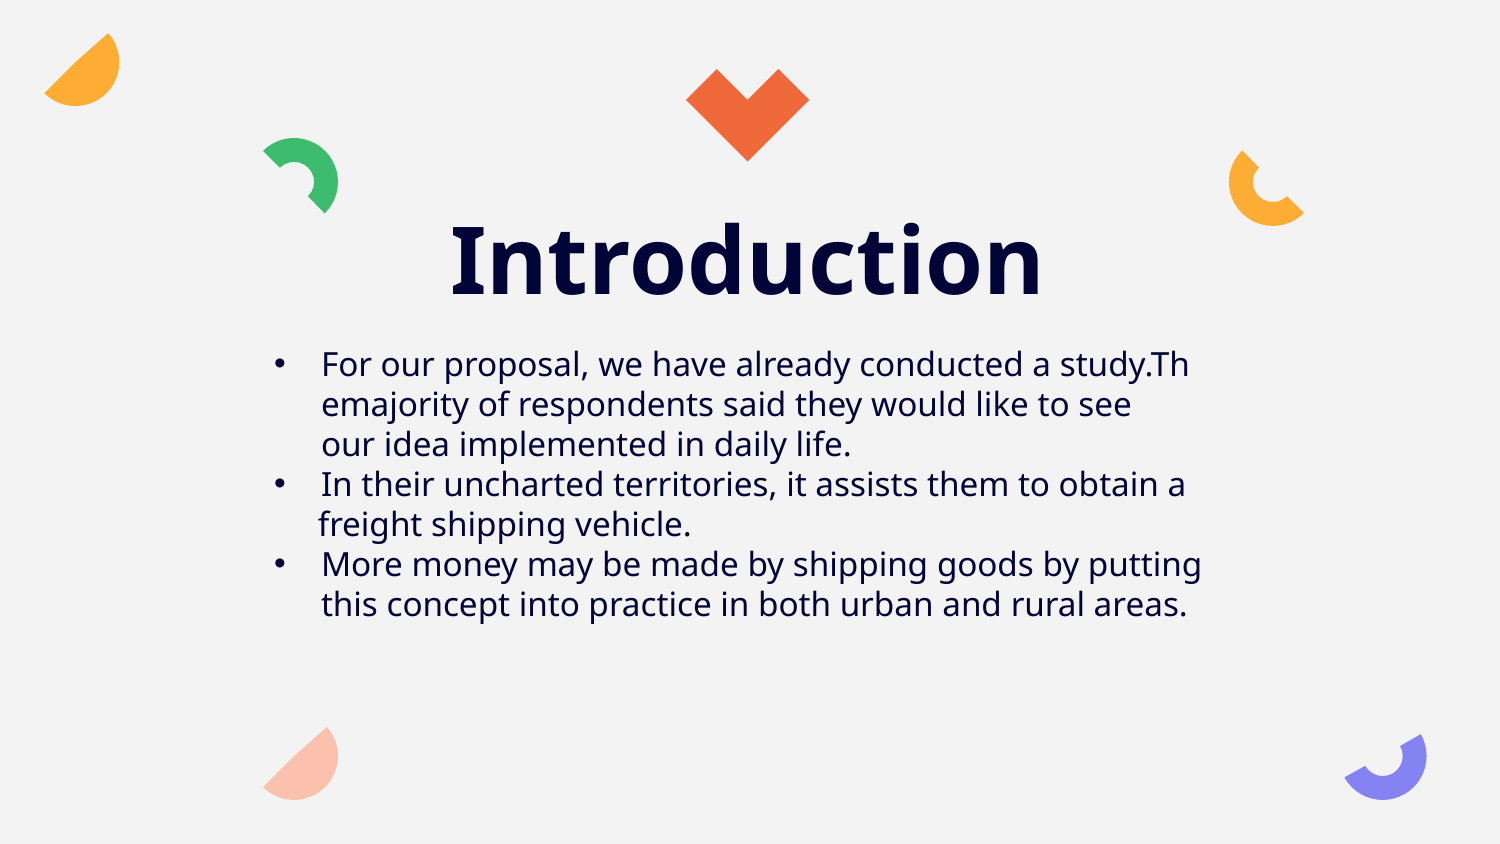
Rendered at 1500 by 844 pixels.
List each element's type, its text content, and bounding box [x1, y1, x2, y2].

text_box [685, 69, 810, 162]
title Introduction [378, 189, 1117, 328]
text_box [1228, 150, 1304, 226]
subtitle For our proposal, we have already conducted a study.Themajority of respondents said they would like to see our idea implemented in daily life. In their uncharted territories, it assists them to obtain a freight shipping vehicle. More money may be made by shipping goods by putting this concept into practice in both urban and rural areas. [259, 328, 1221, 647]
text_box [263, 137, 338, 214]
